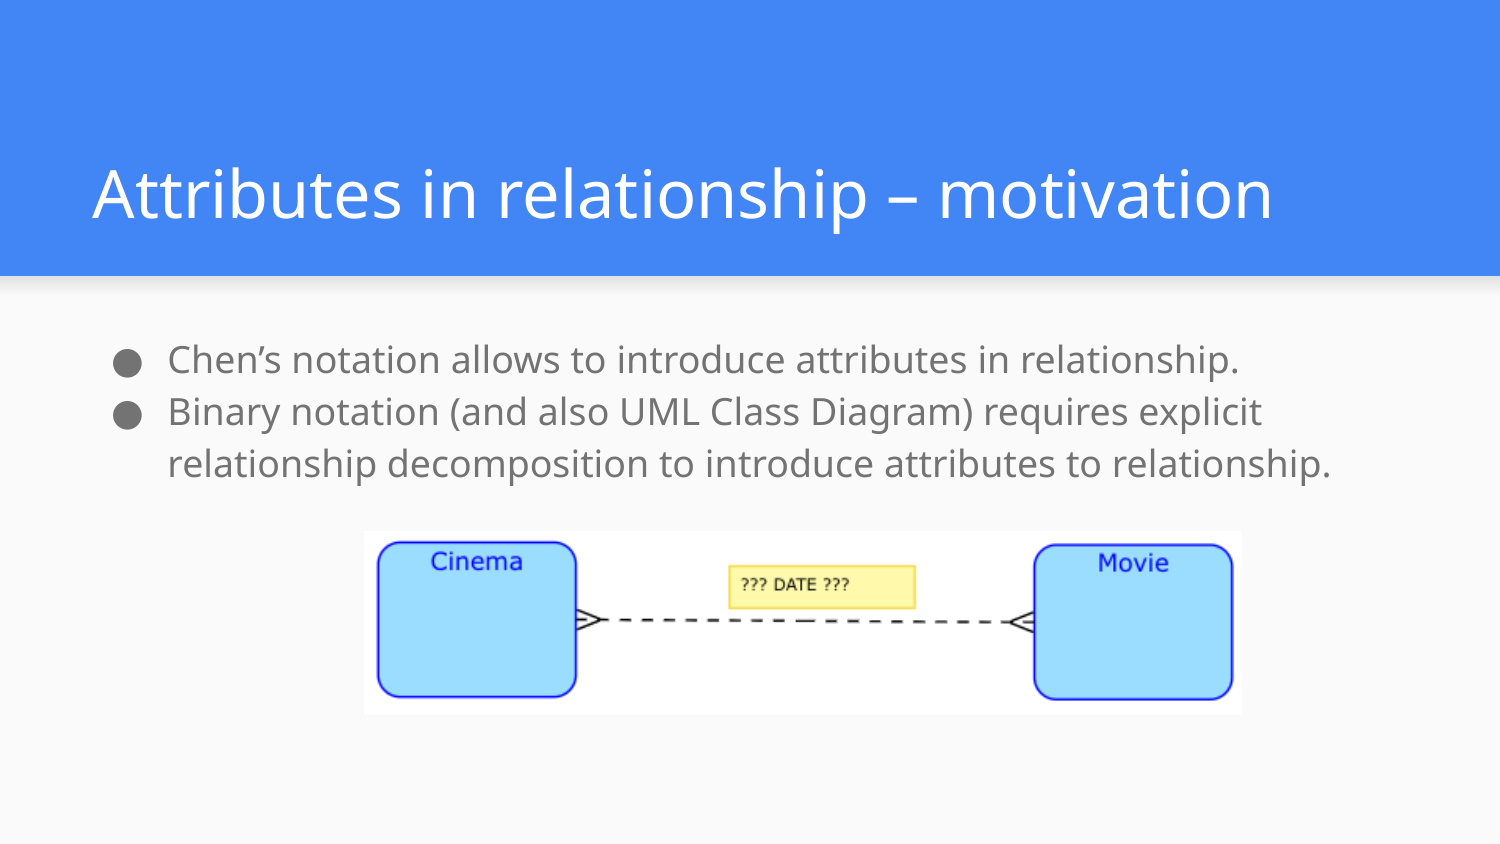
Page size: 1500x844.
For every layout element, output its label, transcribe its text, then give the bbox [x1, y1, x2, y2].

list Chen’s notation allows to introduce attributes in relationship. Binary notation (and also UML Class Diagram) requires explicit relationship decomposition to introduce attributes to relationship. [77, 314, 1427, 760]
picture [364, 531, 1242, 715]
title Attributes in relationship – motivation [77, 121, 1427, 248]
